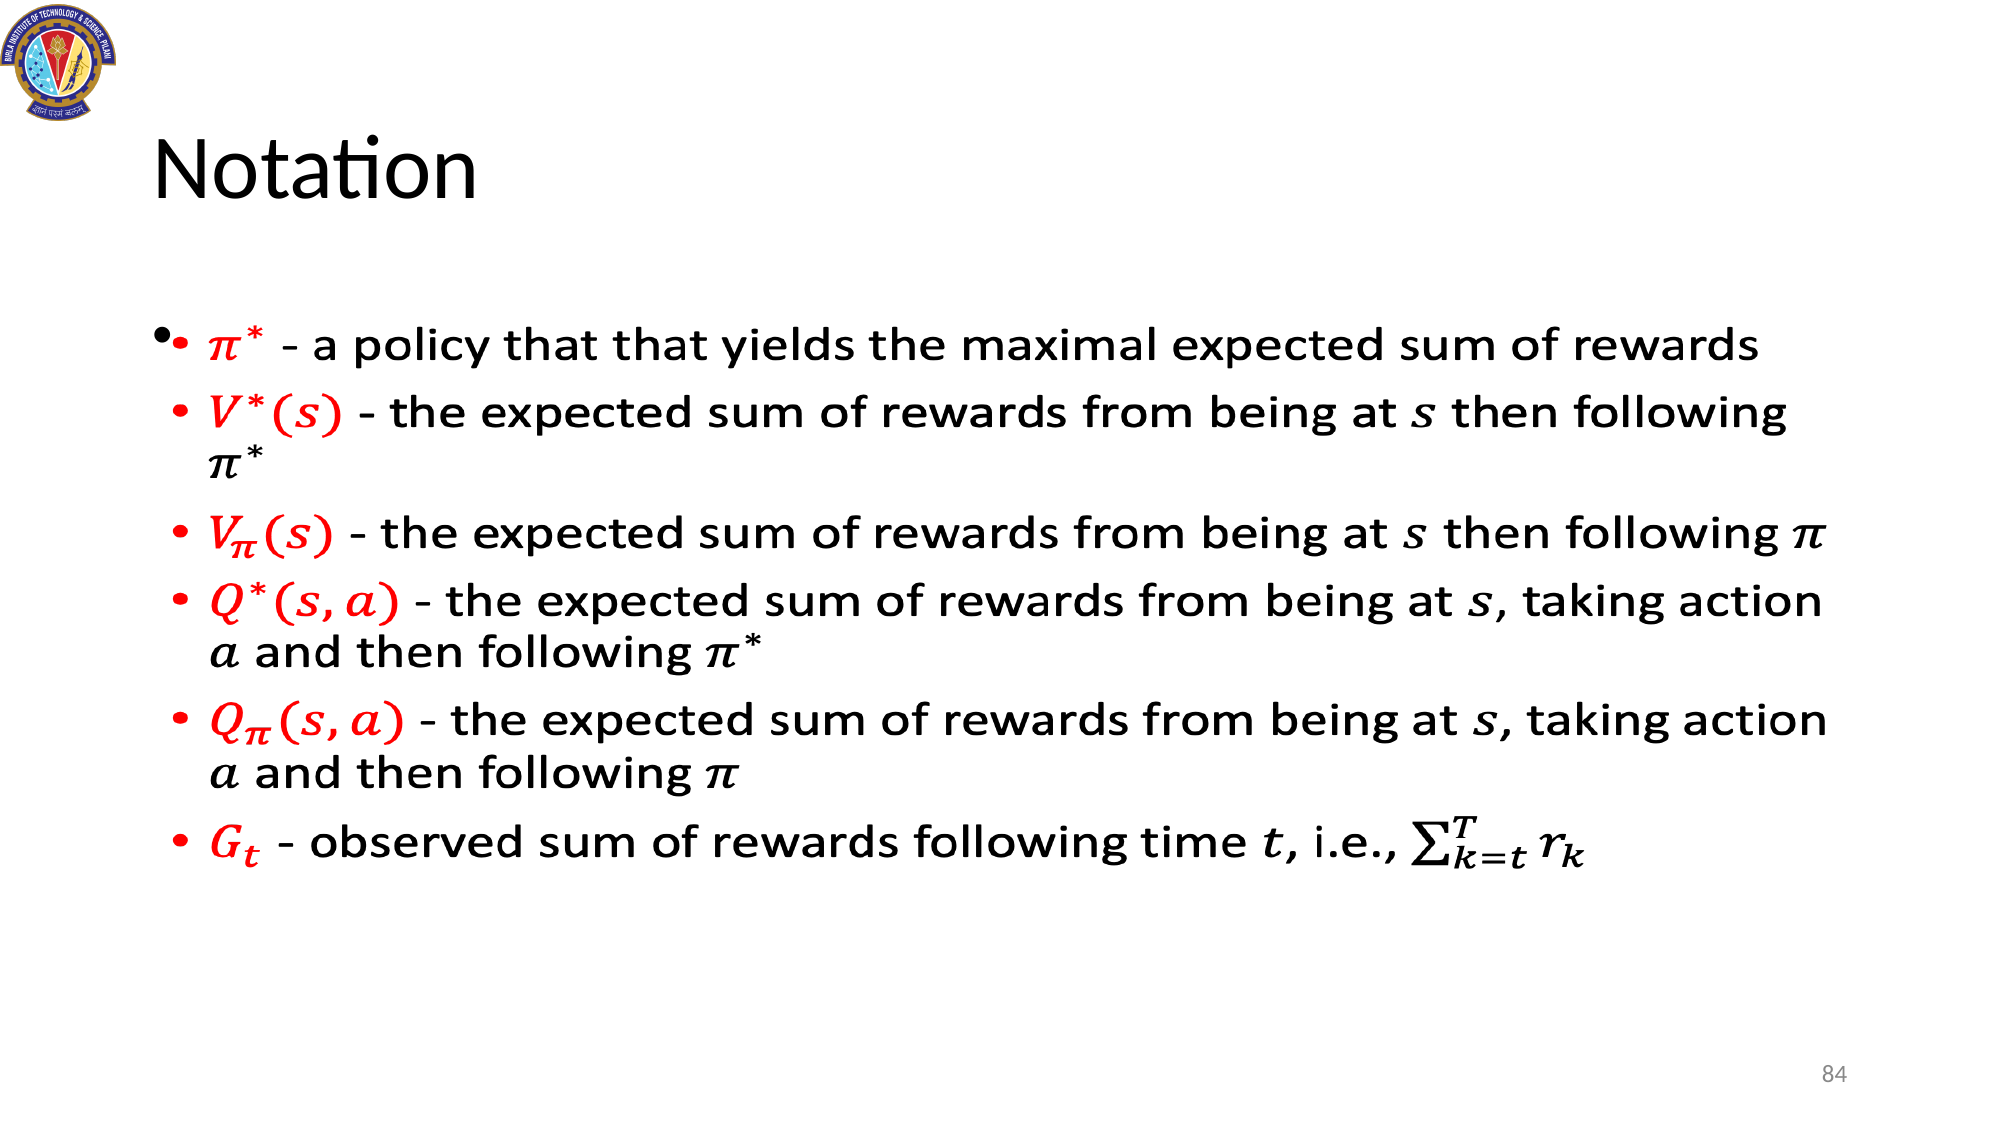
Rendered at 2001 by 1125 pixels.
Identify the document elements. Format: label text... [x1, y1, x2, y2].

slide_number 84 [1412, 1042, 1863, 1103]
title Notation [137, 59, 1863, 278]
list [137, 299, 1863, 1014]
picture [0, 4, 116, 121]
